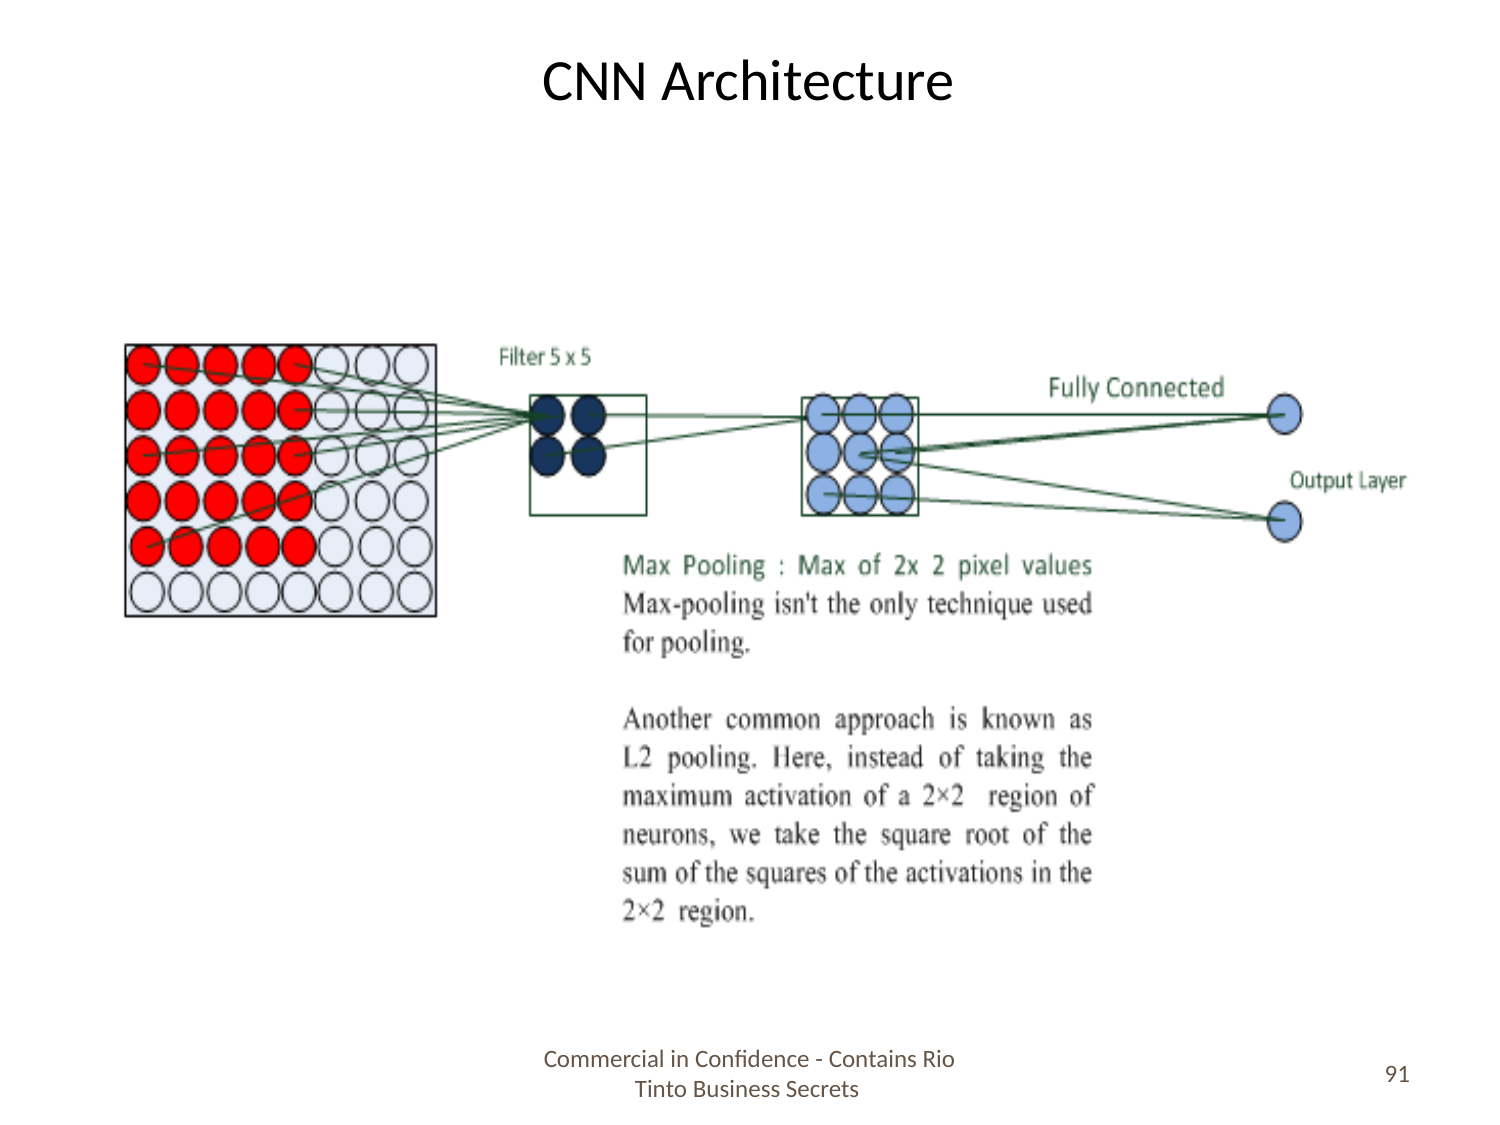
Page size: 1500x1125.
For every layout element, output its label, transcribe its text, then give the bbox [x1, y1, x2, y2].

footer Commercial in Confidence - Contains Rio Tinto Business Secrets [512, 1042, 988, 1103]
slide_number 91 [1074, 1042, 1425, 1103]
picture [84, 330, 1439, 947]
title CNN Architecture [98, 0, 1399, 168]
